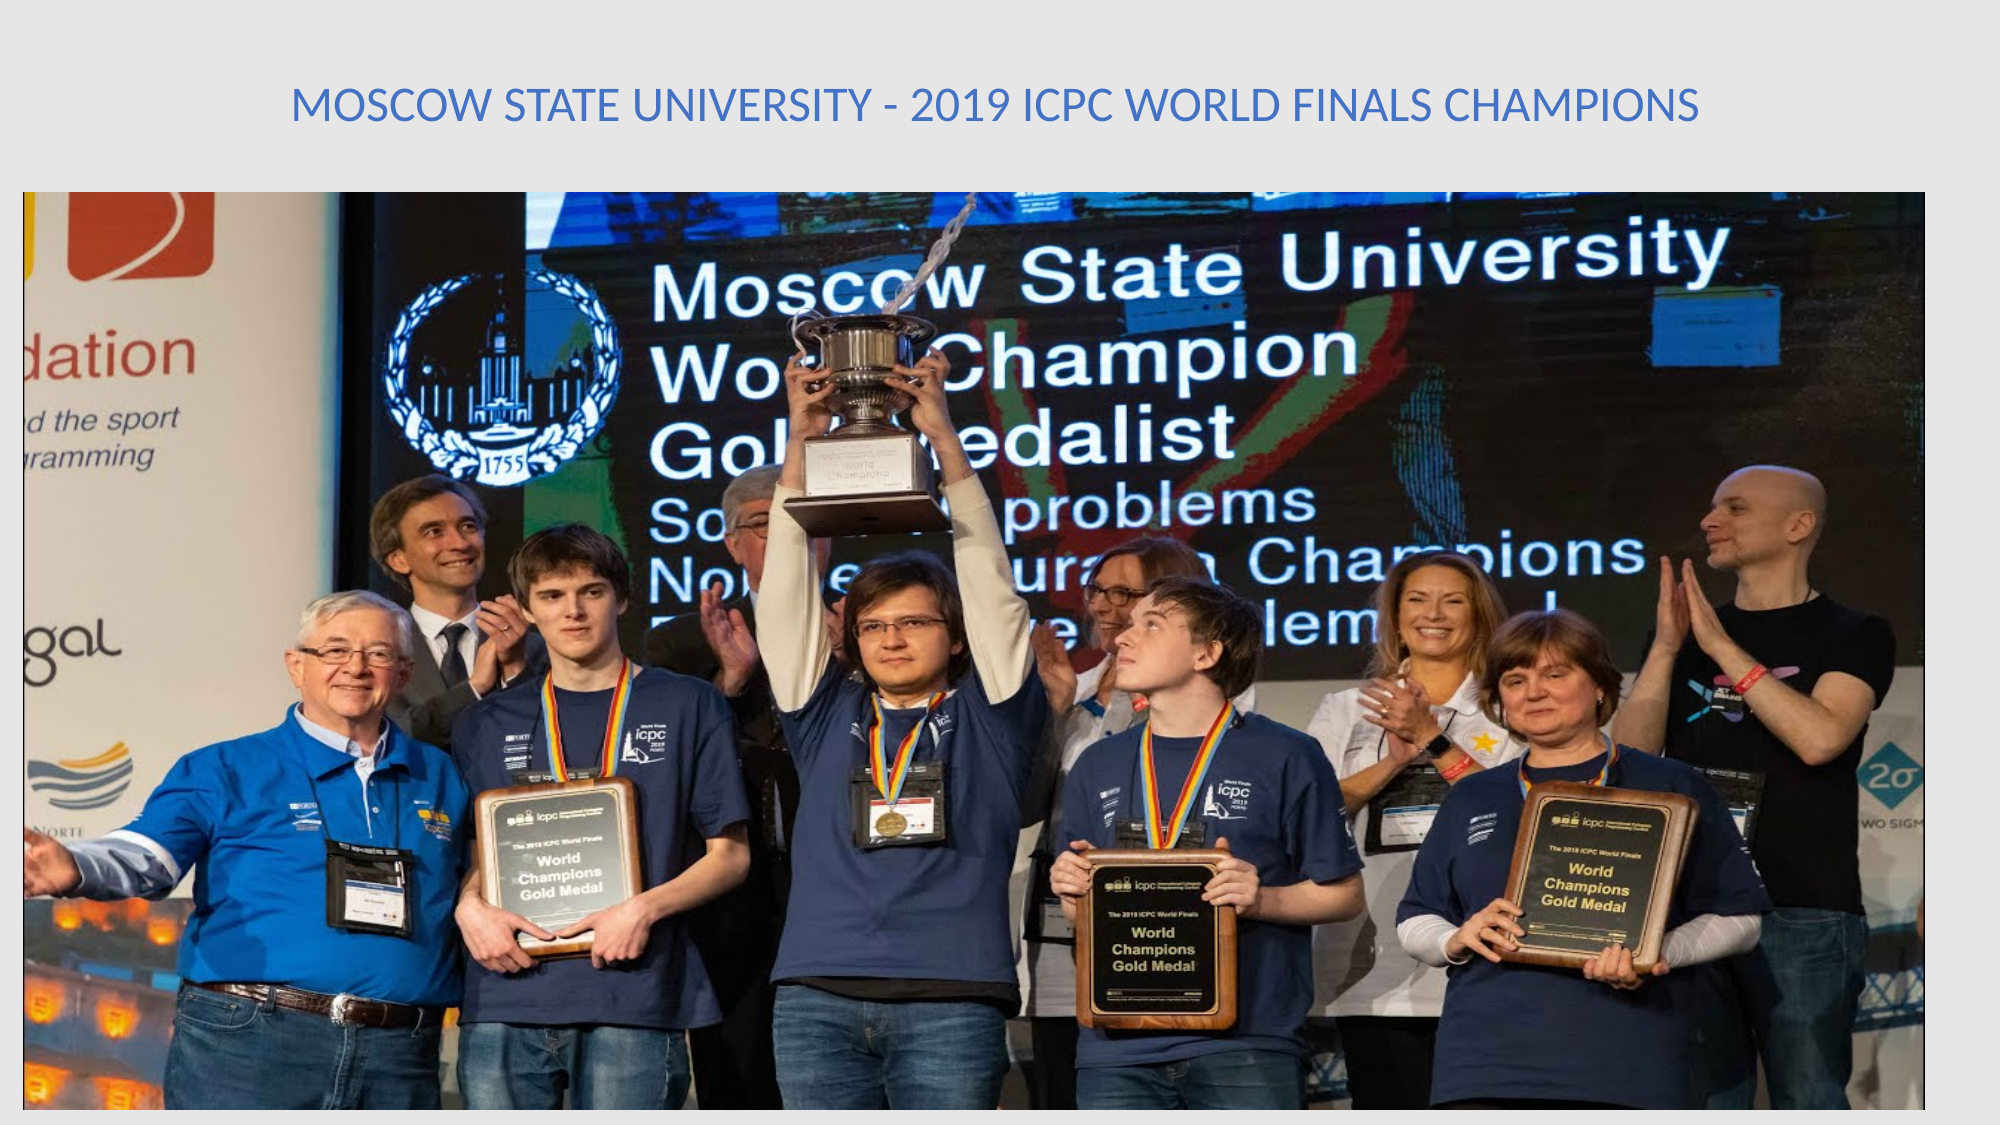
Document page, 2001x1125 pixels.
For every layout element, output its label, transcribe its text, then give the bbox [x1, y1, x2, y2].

text_box MOSCOW STATE UNIVERSITY - 2019 ICPC World Finals Champions [79, 64, 1923, 150]
picture [22, 192, 1925, 1110]
